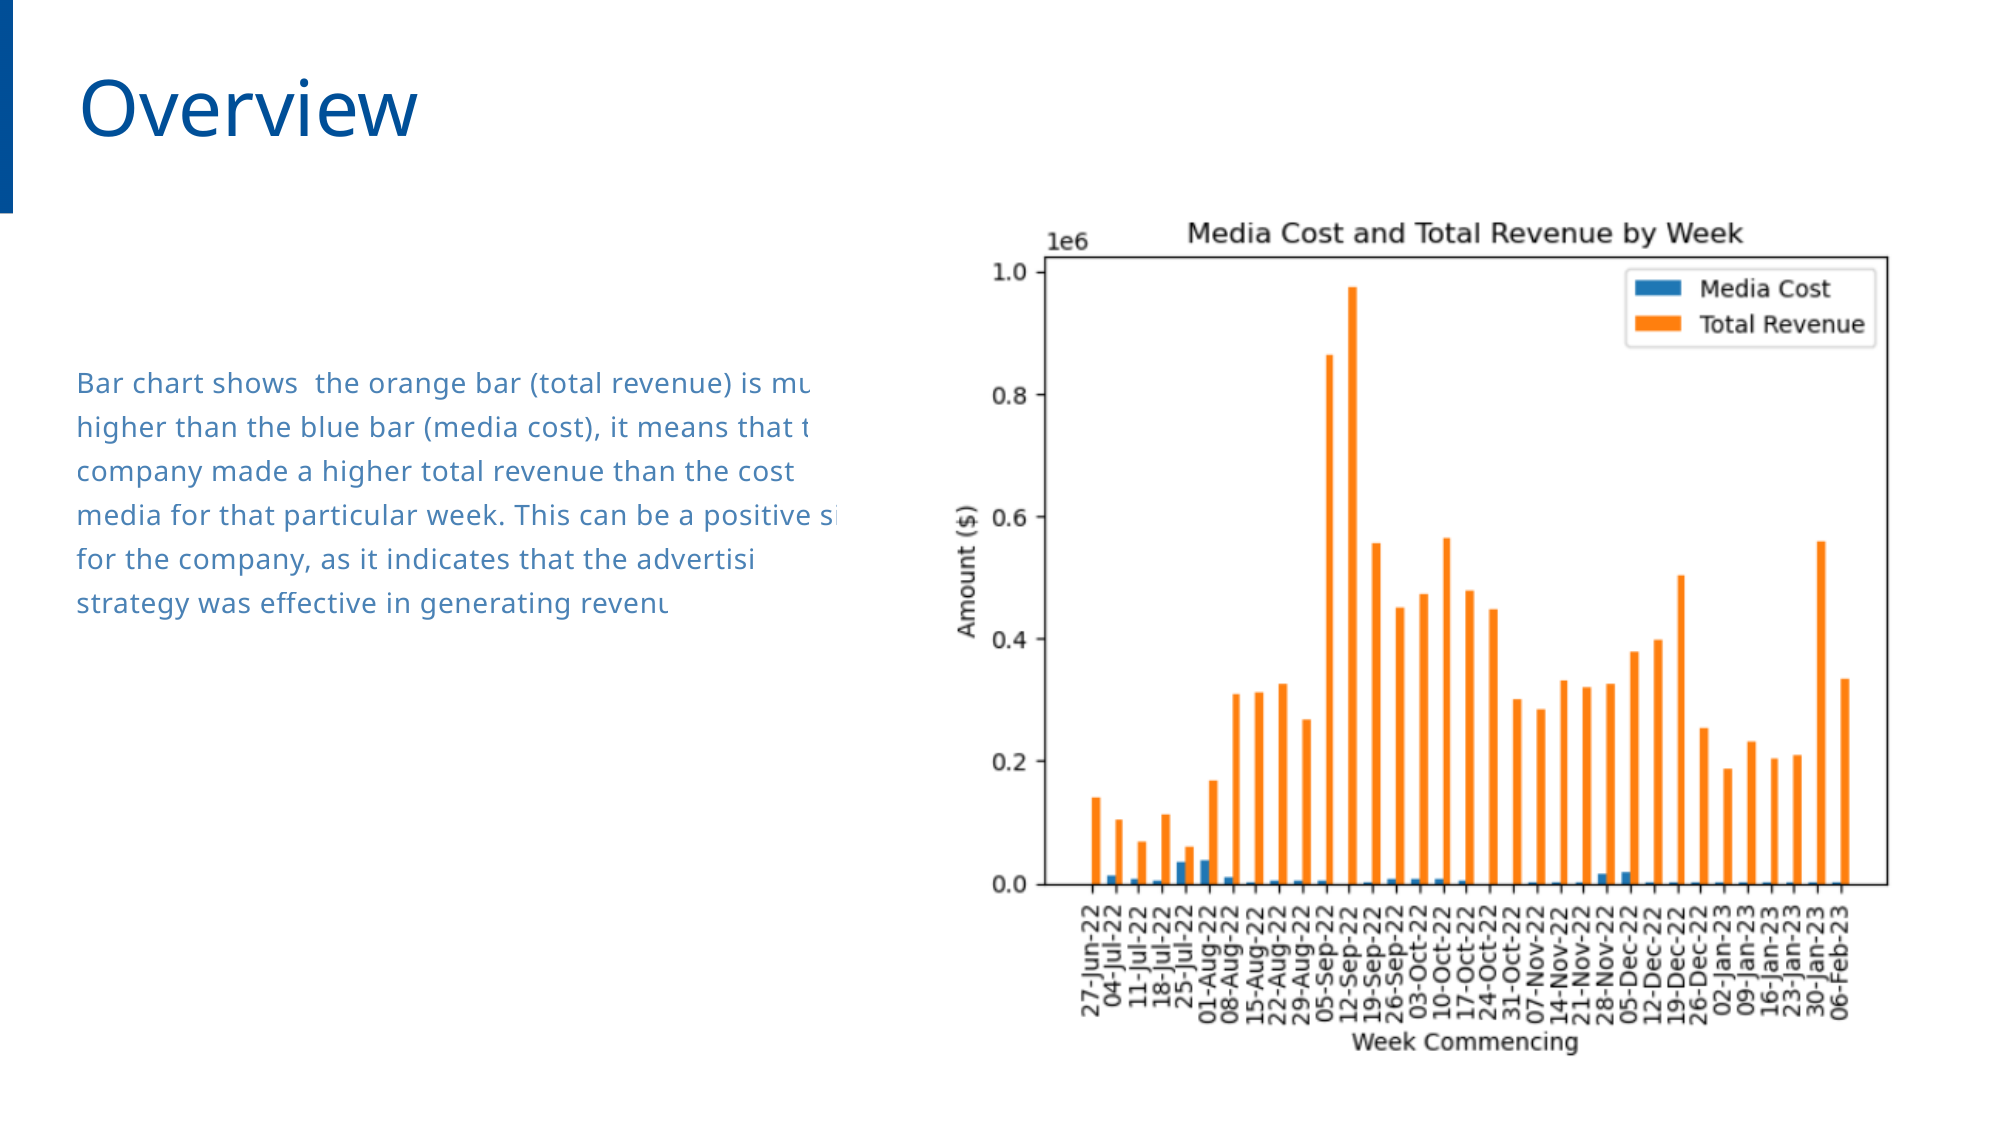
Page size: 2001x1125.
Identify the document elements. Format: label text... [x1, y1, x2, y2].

picture [0, 0, 13, 215]
picture [924, 212, 1910, 1071]
text_box Overview [78, 69, 2000, 153]
text_box Bar chart shows the orange bar (total revenue) is much higher than the blue bar (media cost), it means that the company made a higher total revenue than the cost of media for that particular week. This can be a positive sign for the company, as it indicates that the advertising strategy was effective in generating revenue. [76, 355, 894, 651]
